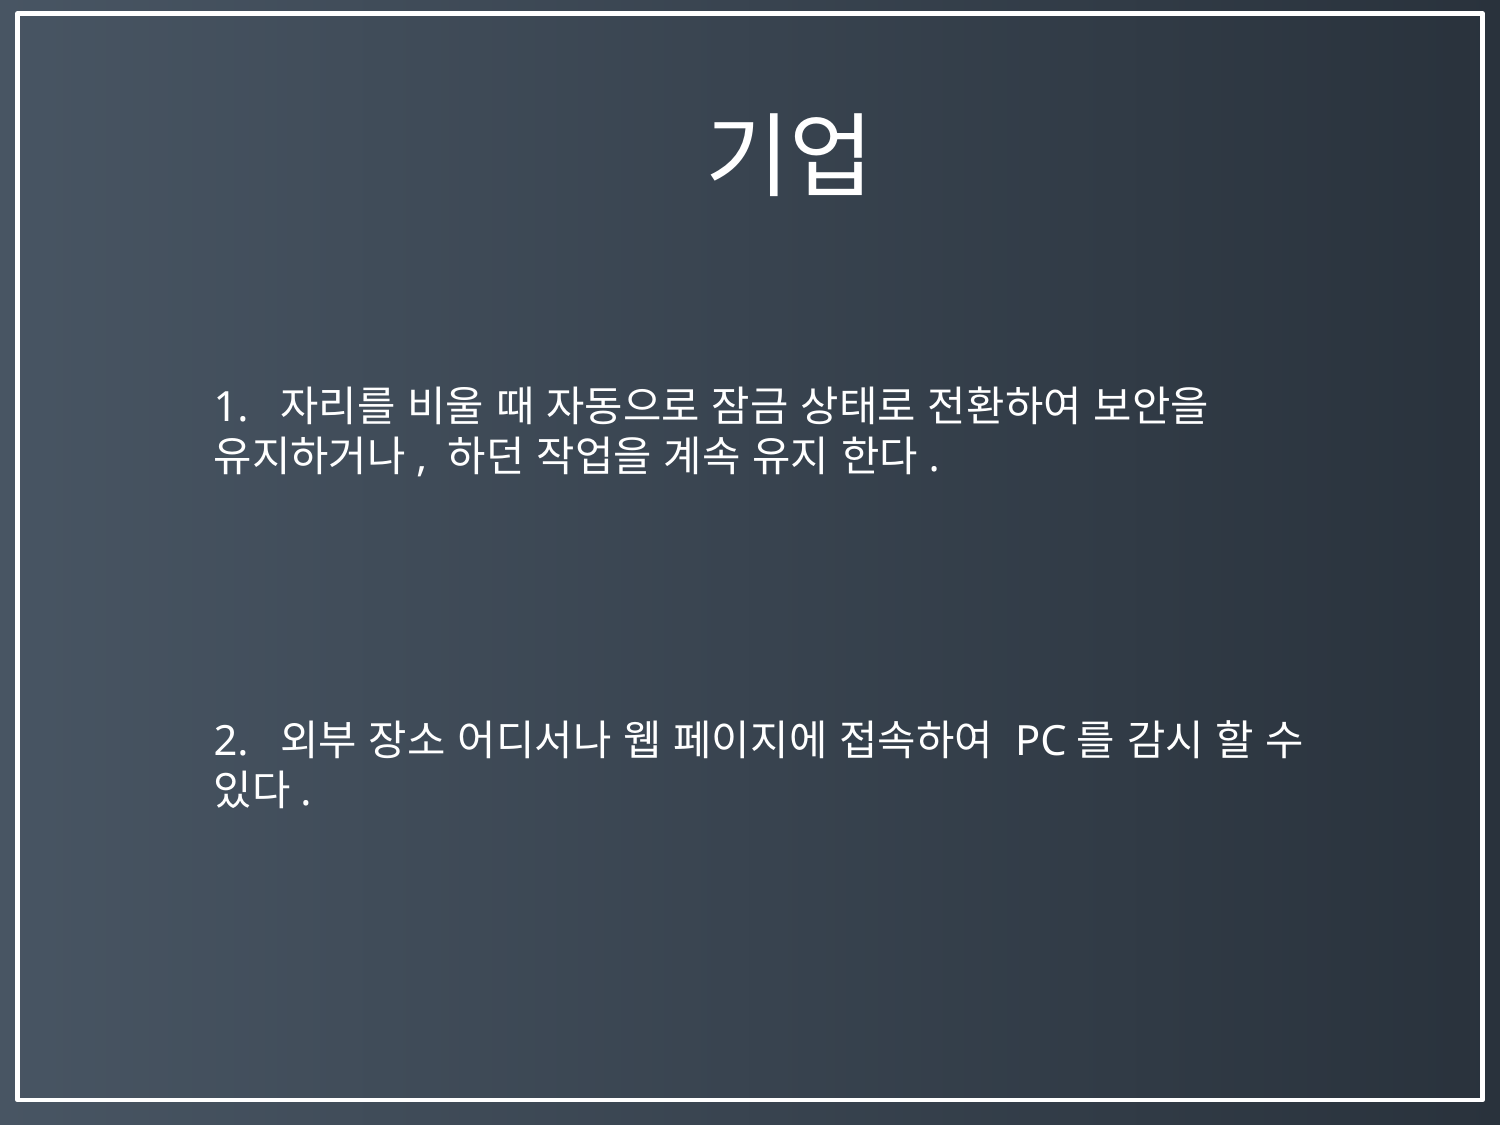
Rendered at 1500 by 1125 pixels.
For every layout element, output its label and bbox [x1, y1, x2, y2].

text_box [17, 13, 1483, 1100]
